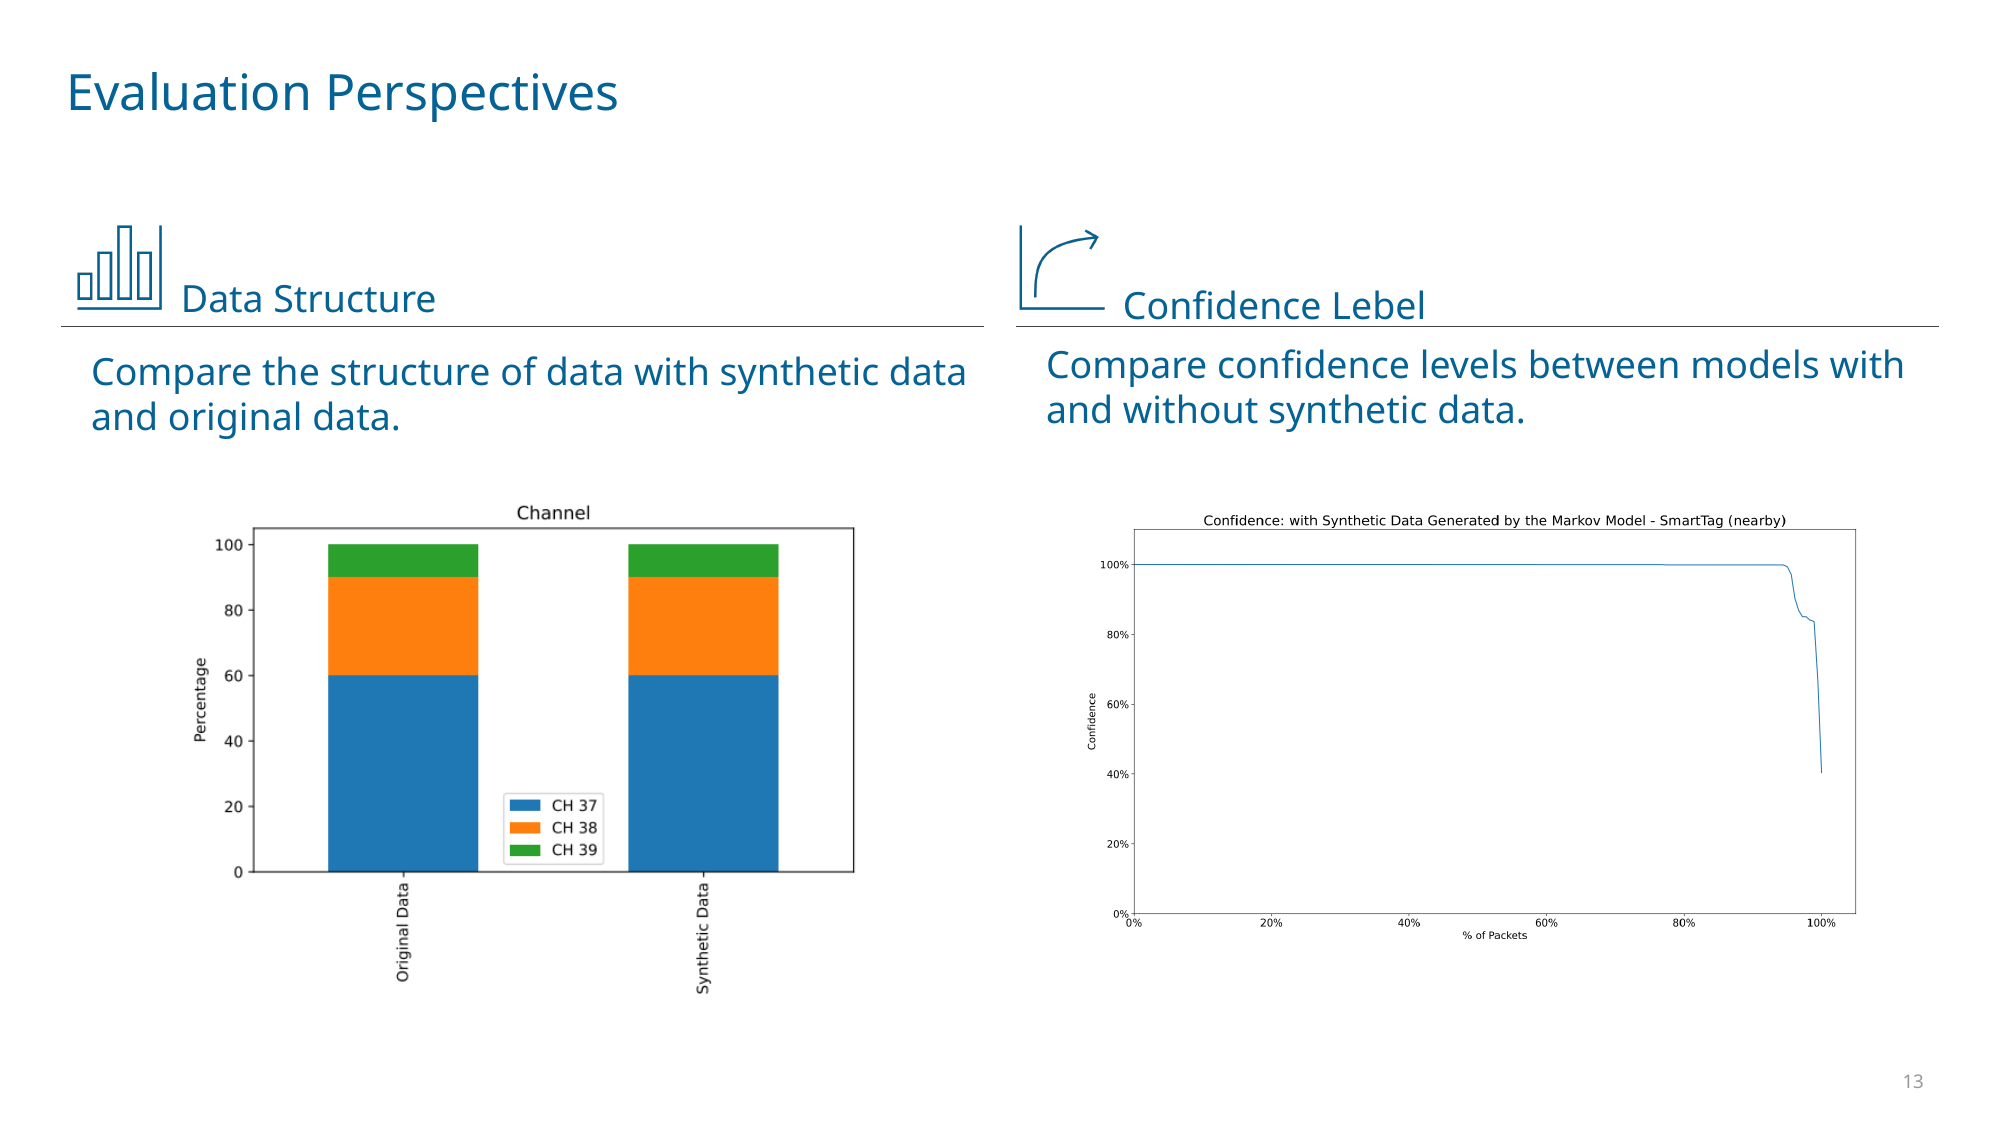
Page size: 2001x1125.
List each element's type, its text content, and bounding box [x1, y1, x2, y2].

picture [1080, 507, 1862, 947]
picture [177, 490, 868, 1009]
title Evaluation Perspectives [60, 61, 1940, 129]
text_box Compare the structure of data with synthetic data and original data. [60, 333, 984, 452]
slide_number 13 [1845, 1042, 1940, 1103]
text_box Compare confidence levels between models with and without synthetic data. [1016, 327, 1939, 445]
picture [1002, 208, 1122, 327]
text_box Data Structure [60, 190, 961, 326]
text_box Confidence Lebel [1002, 196, 1940, 333]
picture [60, 208, 179, 327]
